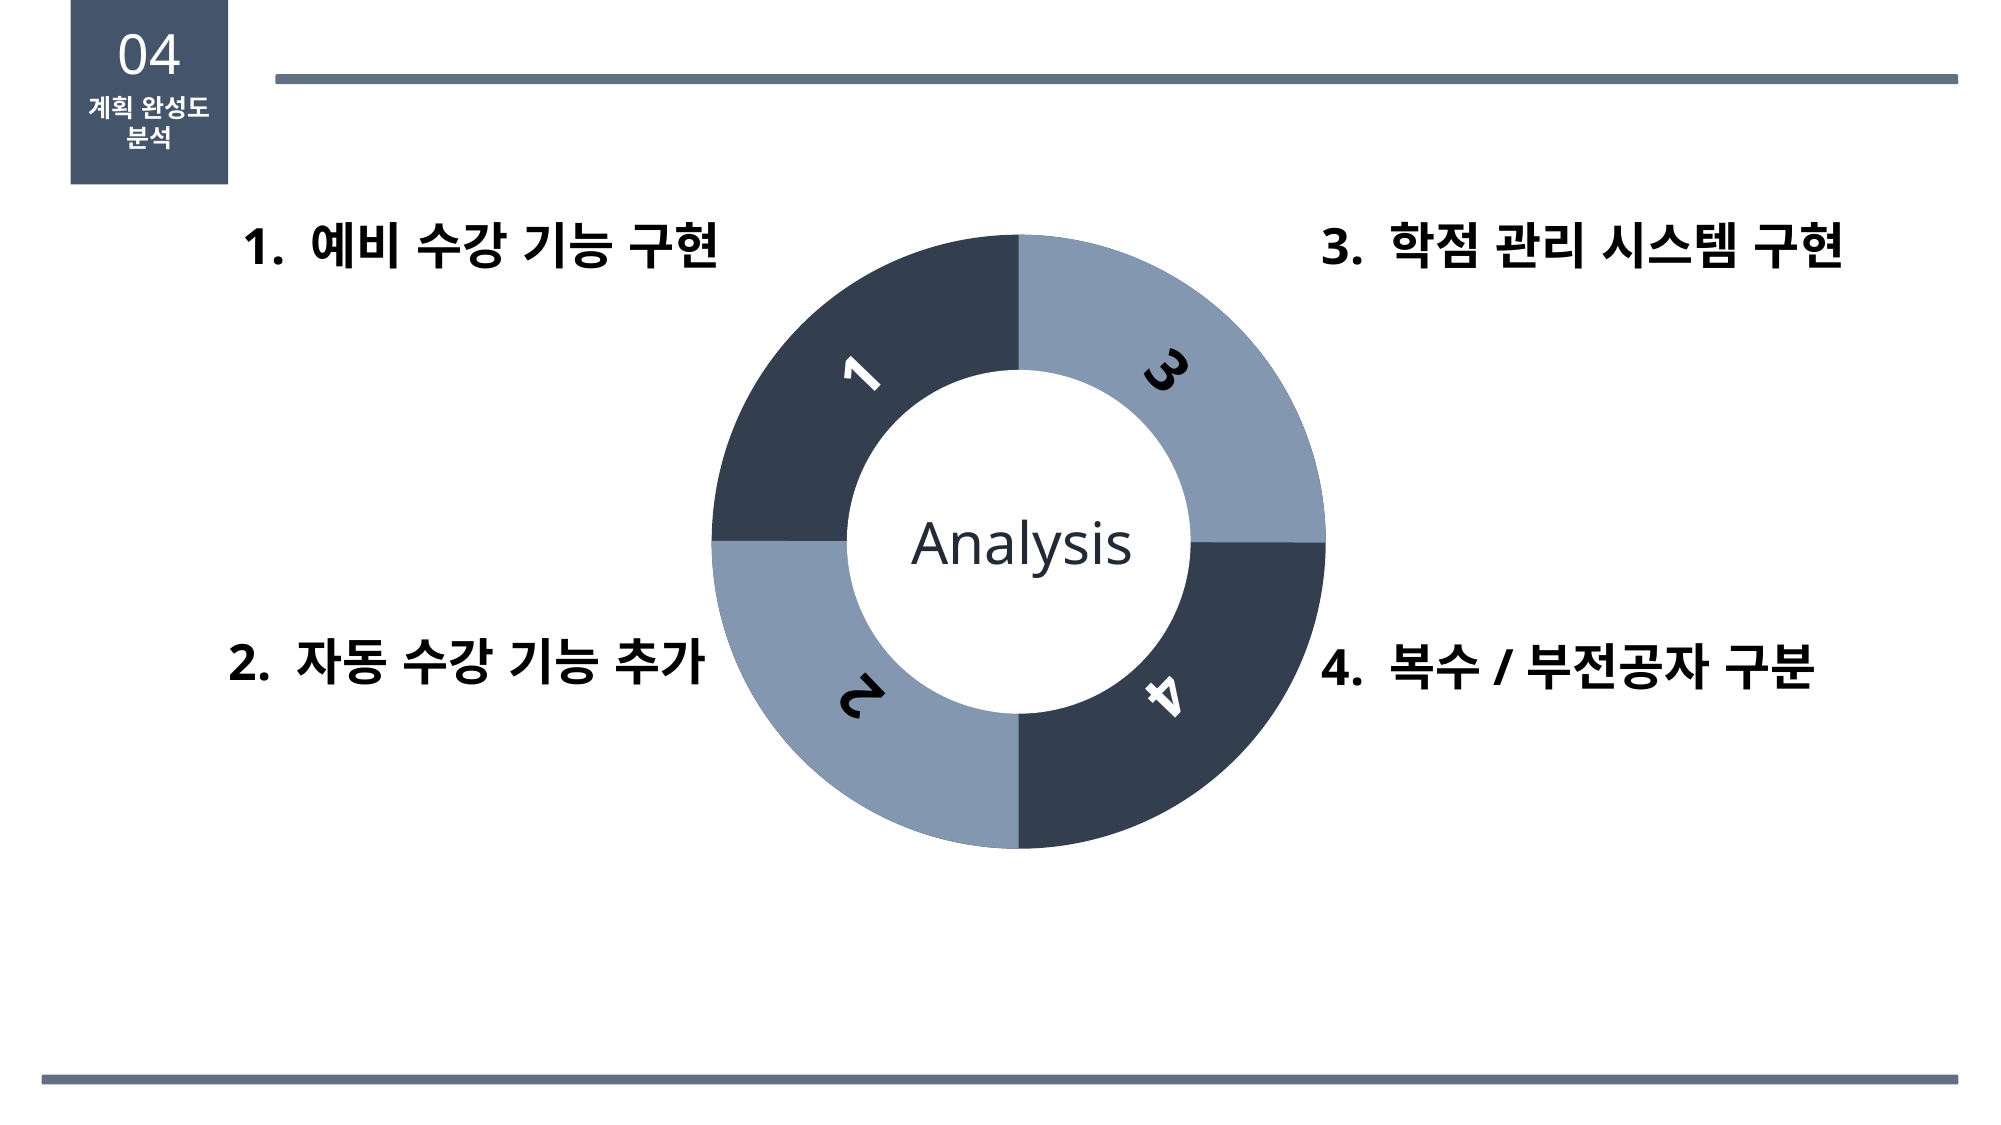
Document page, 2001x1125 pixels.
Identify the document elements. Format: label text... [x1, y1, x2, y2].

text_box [711, 234, 1326, 849]
text_box [70, 0, 229, 11]
text_box 04 [7, 11, 292, 85]
text_box 4. 복수/부전공자 구분 [1326, 627, 1969, 703]
text_box 3. 학점 관리 시스템 구현 [1306, 207, 1969, 282]
text_box [292, 73, 1960, 86]
text_box 2. 자동 수강 기능 추가 [214, 623, 711, 698]
text_box 1. 예비 수강 기능 구현 [228, 207, 890, 282]
text_box 계획 완성도 분석 [7, 85, 292, 161]
text_box [70, 161, 229, 185]
text_box [40, 1073, 1960, 1086]
